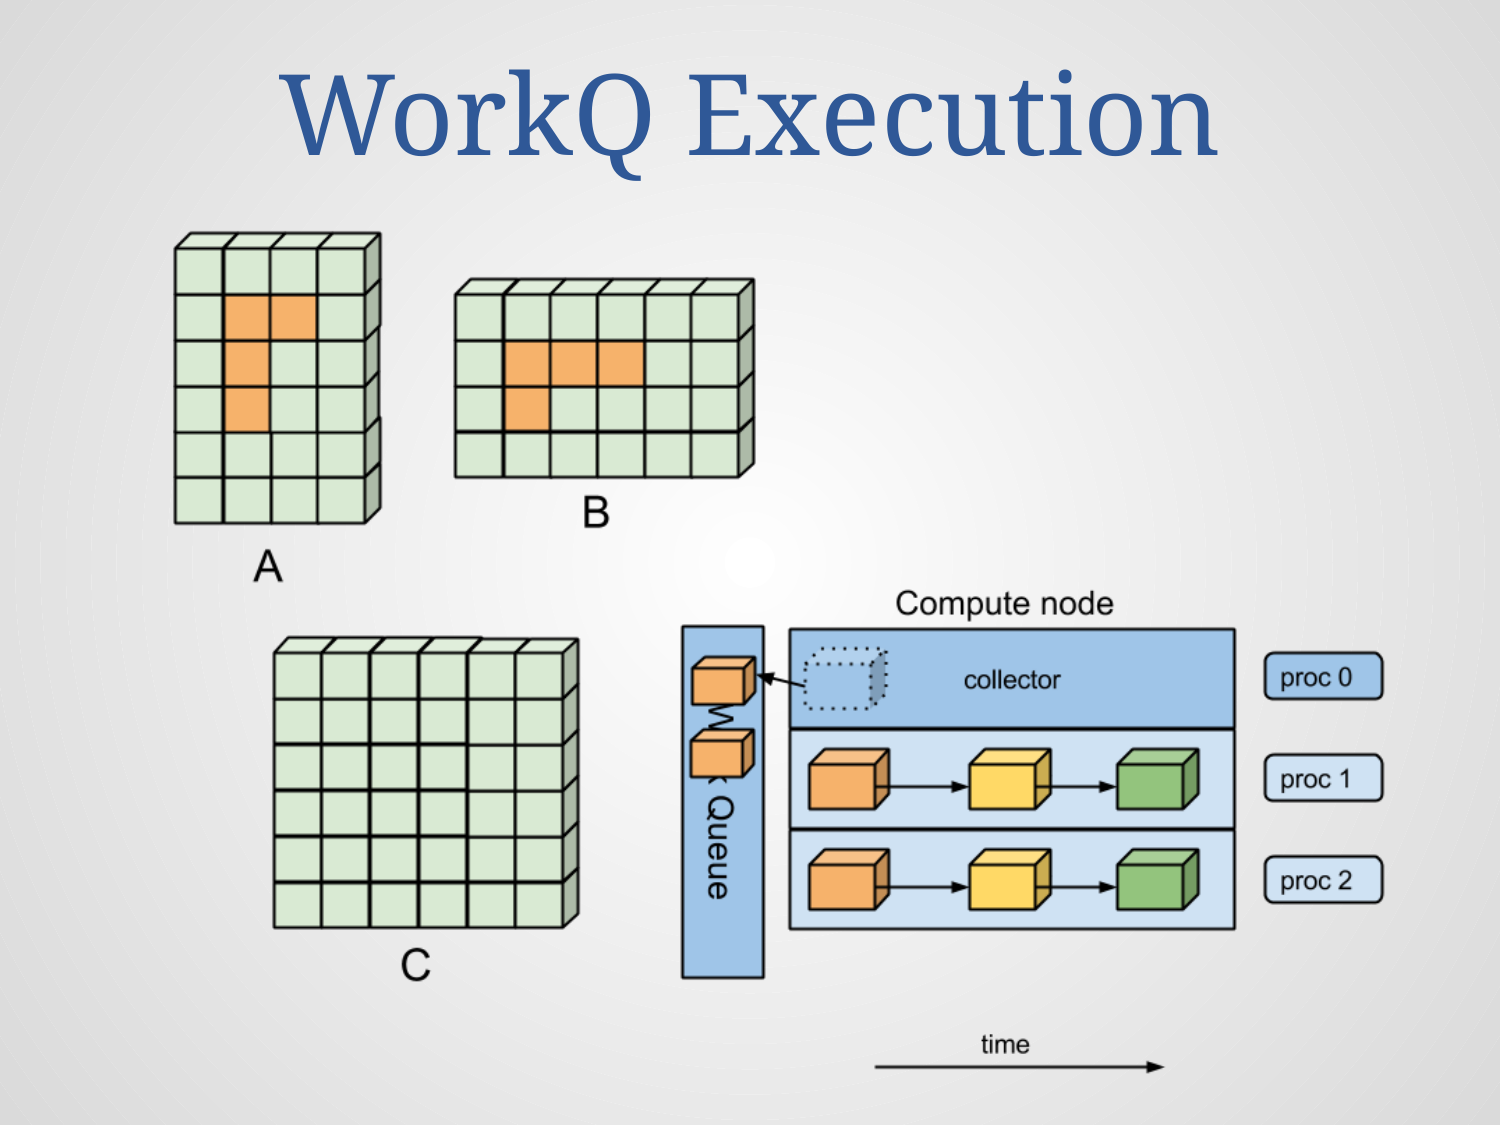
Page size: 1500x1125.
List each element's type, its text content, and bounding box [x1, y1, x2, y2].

picture [79, 96, 1418, 1101]
text_box WorkQ Execution [74, 50, 1425, 313]
